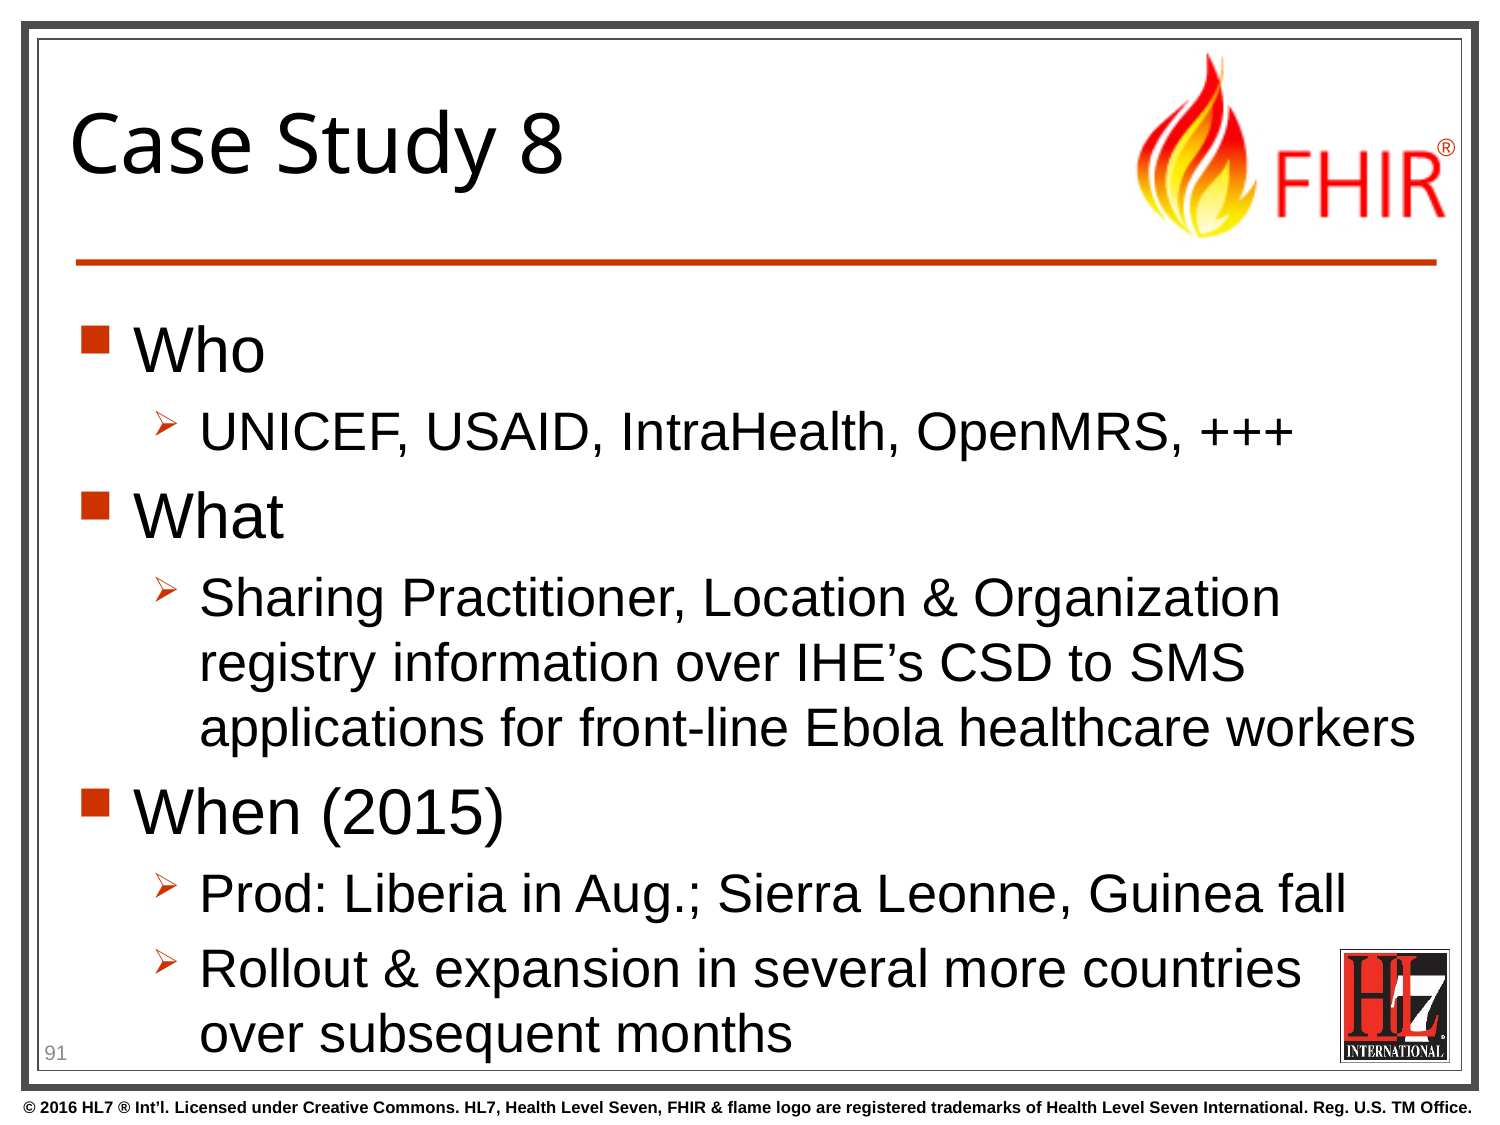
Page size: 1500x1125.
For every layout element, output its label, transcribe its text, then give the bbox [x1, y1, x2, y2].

picture [1124, 42, 1458, 249]
picture [1340, 949, 1450, 1063]
list Who UNICEF, USAID, IntraHealth, OpenMRS, +++ What Sharing Practitioner, Location & Organization registry information over IHE’s CSD to SMS applications for front-line Ebola healthcare workers When (2015) Prod: Liberia in Aug.; Sierra Leonne, Guinea fall Rollout & expansion in several more countries over subsequent months [62, 299, 1438, 1059]
title Case Study 8 [53, 54, 1128, 244]
slide_number 91 [29, 1034, 148, 1071]
